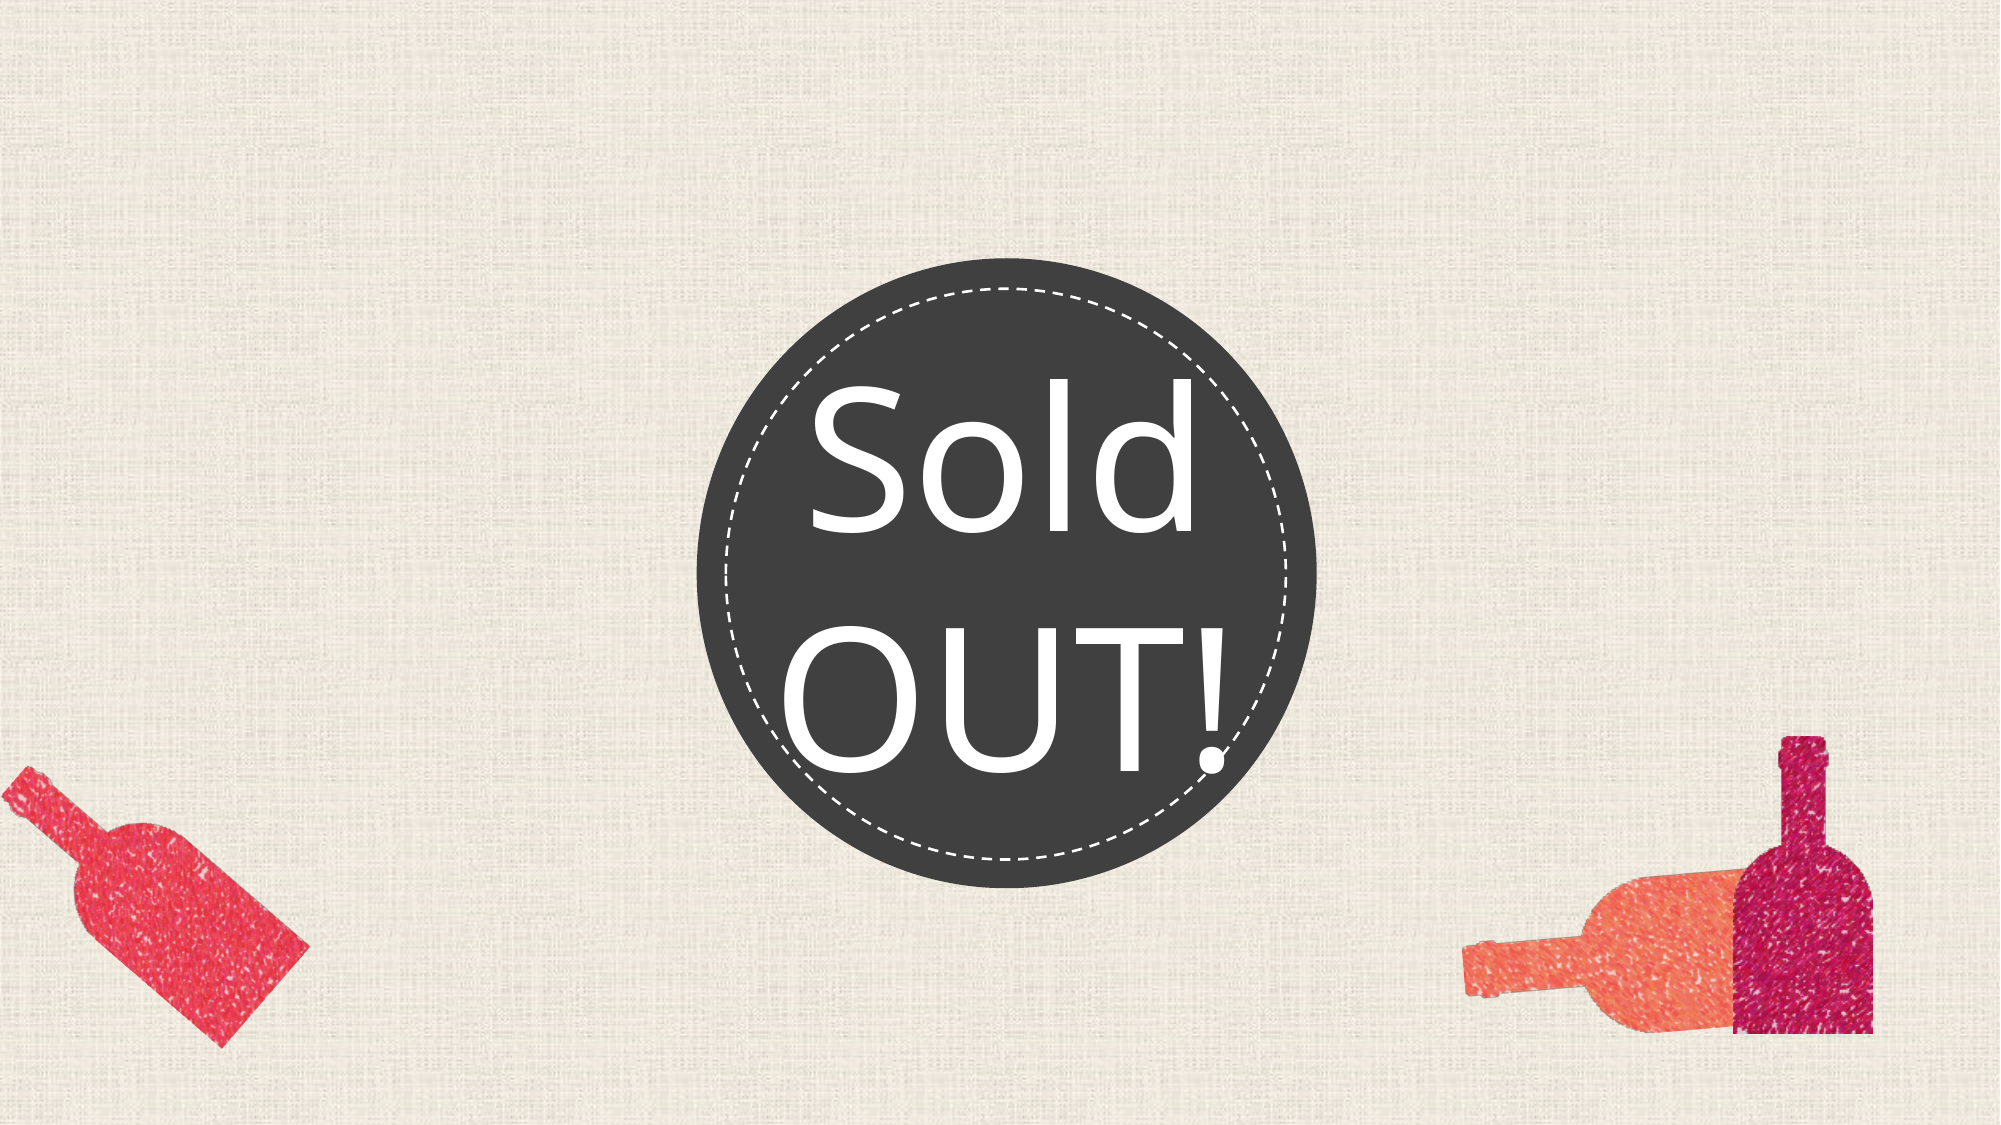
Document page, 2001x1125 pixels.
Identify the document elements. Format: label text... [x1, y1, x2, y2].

text_box Sold OUT! [1154, 709, 1255, 819]
text_box Sold OUT! [757, 324, 869, 440]
text_box Sold OUT! [757, 710, 860, 819]
picture [0, 702, 334, 1048]
picture [1450, 736, 1873, 1074]
text_box [695, 384, 757, 762]
text_box [724, 287, 1287, 861]
text_box [811, 819, 1203, 890]
text_box Sold OUT! [1143, 324, 1255, 441]
text_box [815, 257, 1198, 324]
text_box [1255, 382, 1318, 764]
